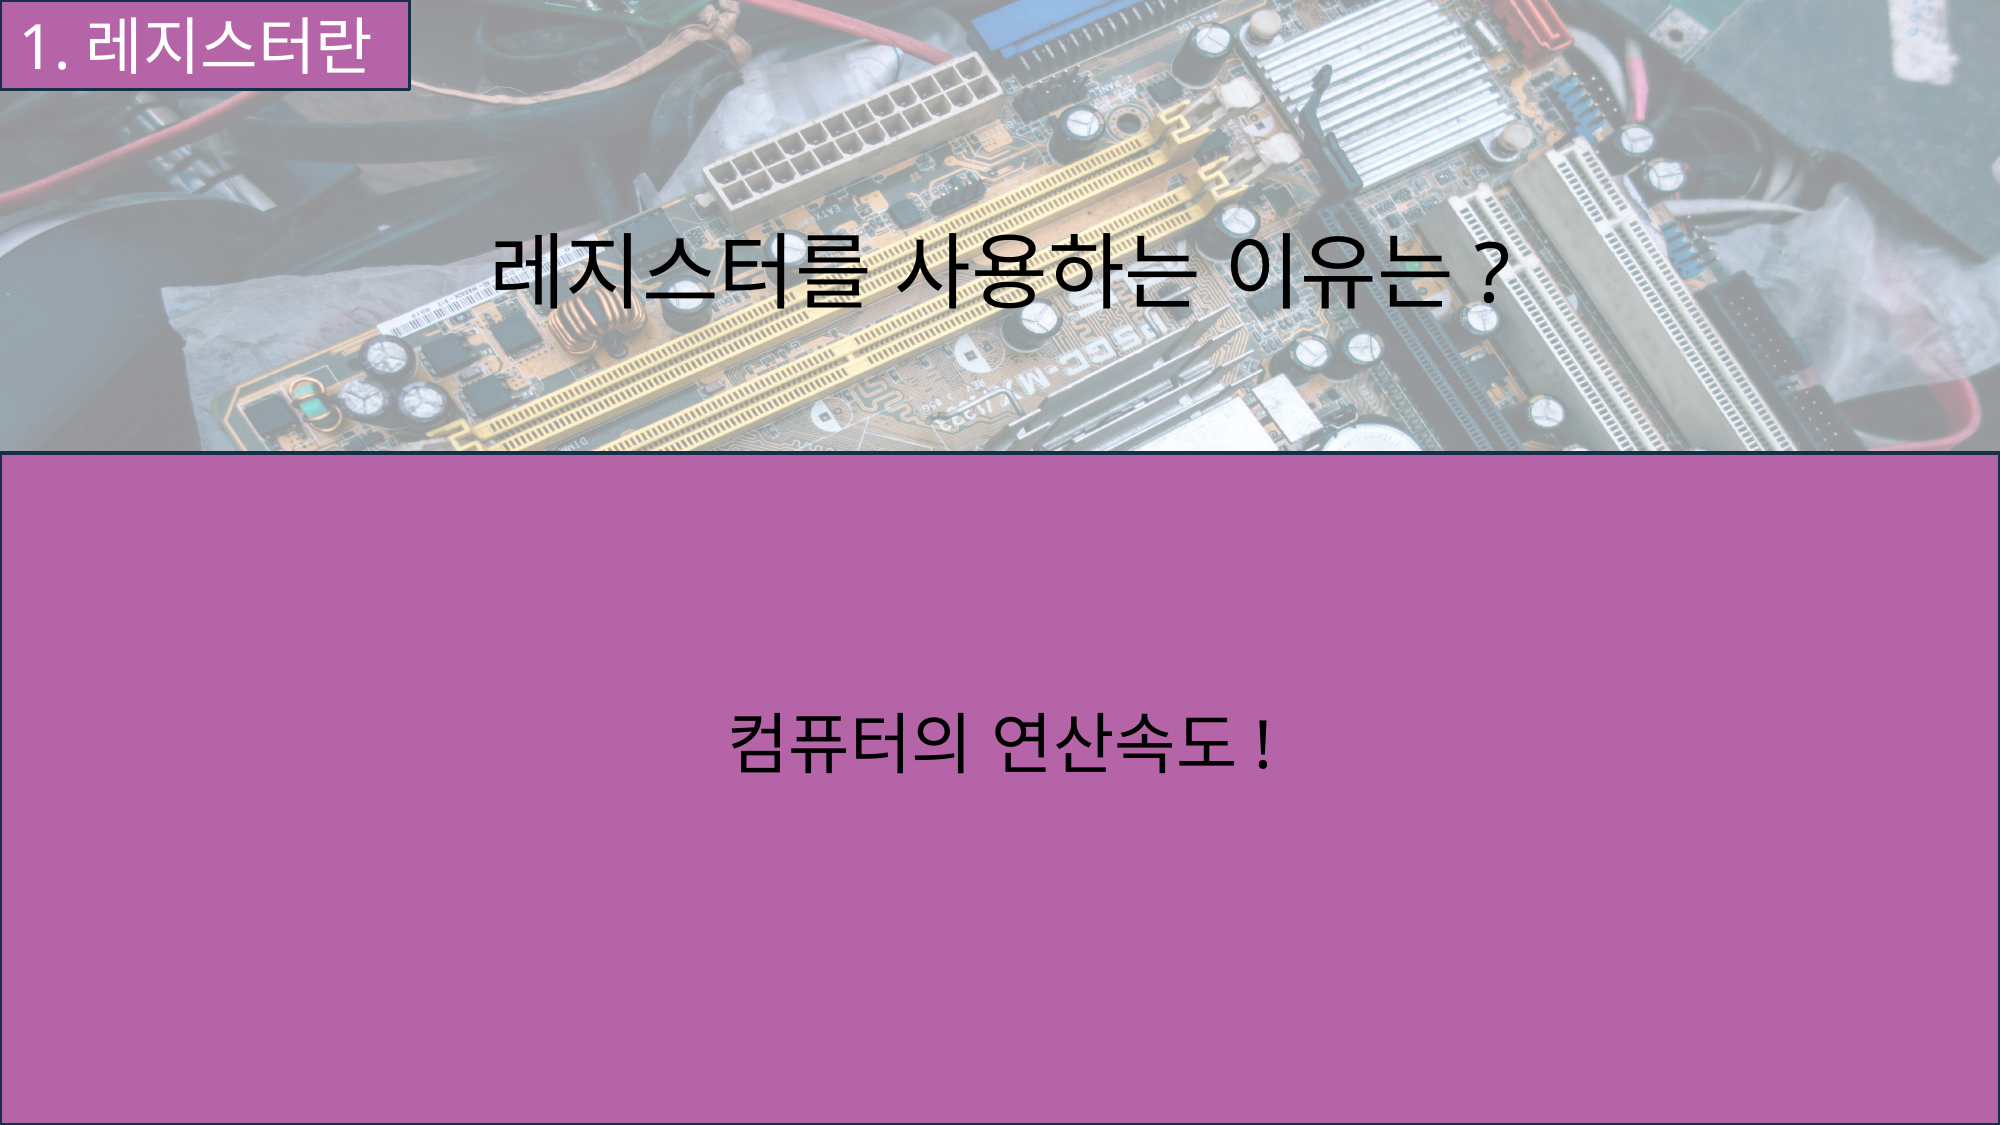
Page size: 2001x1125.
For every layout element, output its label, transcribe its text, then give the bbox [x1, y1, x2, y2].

text_box [0, 451, 2000, 1125]
text_box 1.레지스터란 [0, 0, 411, 91]
text_box 레지스터를 사용하는 이유는? [291, 211, 1709, 326]
text_box 컴퓨터의 연산속도! [427, 694, 1573, 789]
